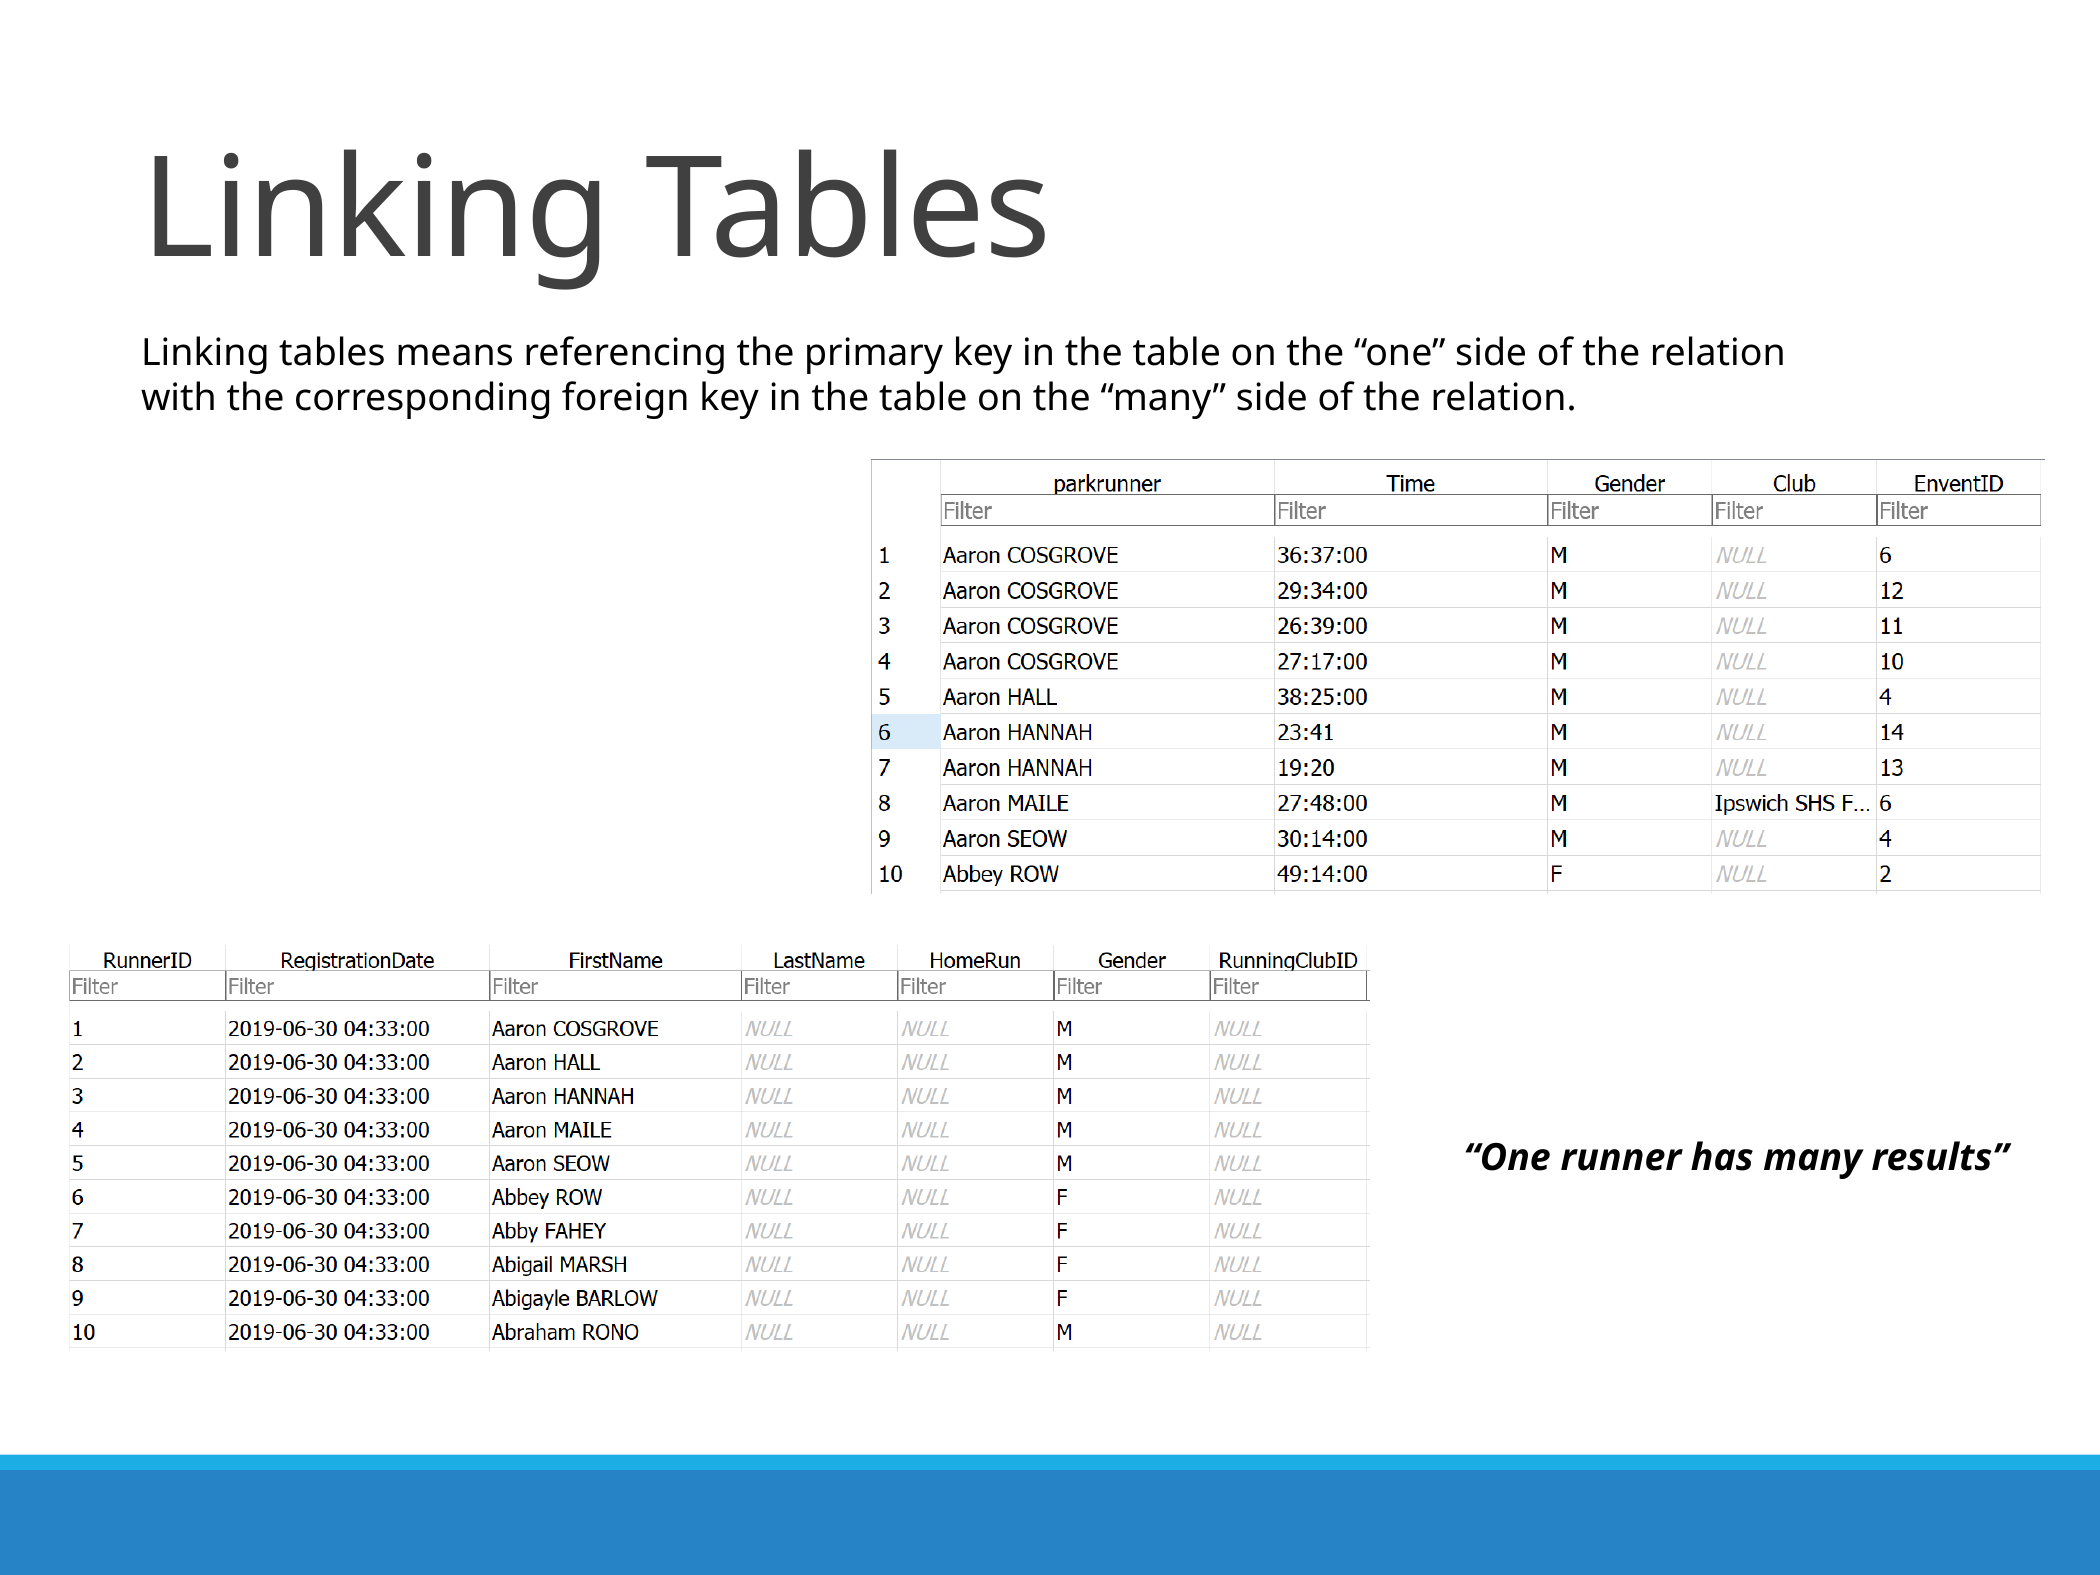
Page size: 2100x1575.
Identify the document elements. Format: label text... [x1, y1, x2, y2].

title Linking Tables [126, 0, 1859, 293]
picture [866, 454, 2045, 894]
text_box Linking tables means referencing the primary key in the table on the “one” side of the relation with the corresponding foreign key in the table on the “many” side of the relation. [126, 320, 1859, 426]
picture [61, 945, 1371, 1352]
text_box “One runner has many results” [1443, 1125, 2030, 1185]
